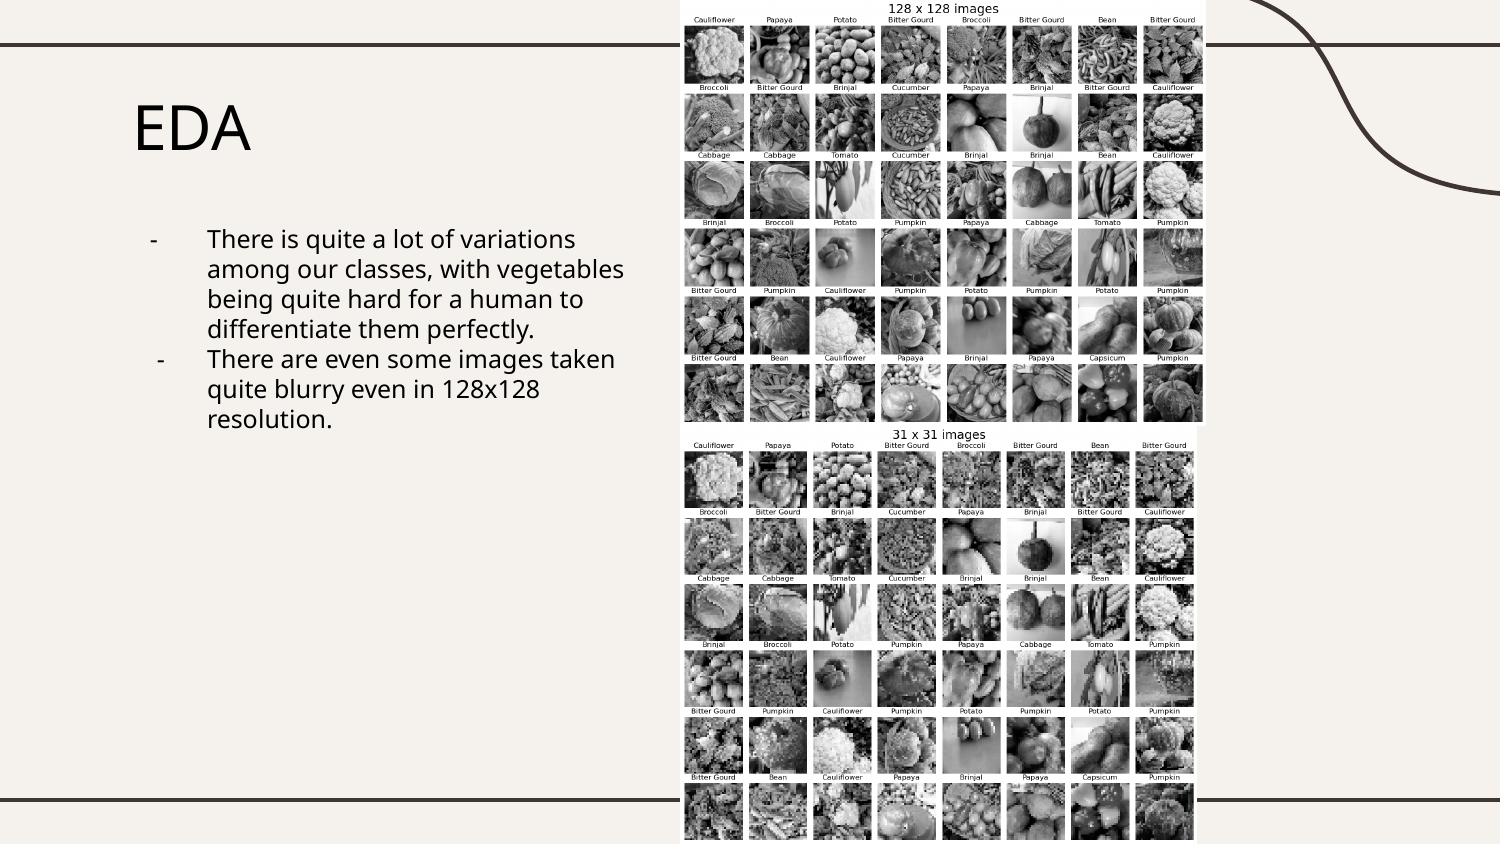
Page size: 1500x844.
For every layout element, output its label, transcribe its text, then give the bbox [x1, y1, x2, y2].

picture [680, 0, 1206, 844]
list There is quite a lot of variations among our classes, with vegetables being quite hard for a human to differentiate them perfectly. There are even some images taken quite blurry even in 128x128 resolution. [116, 208, 675, 750]
title EDA [116, 72, 675, 167]
